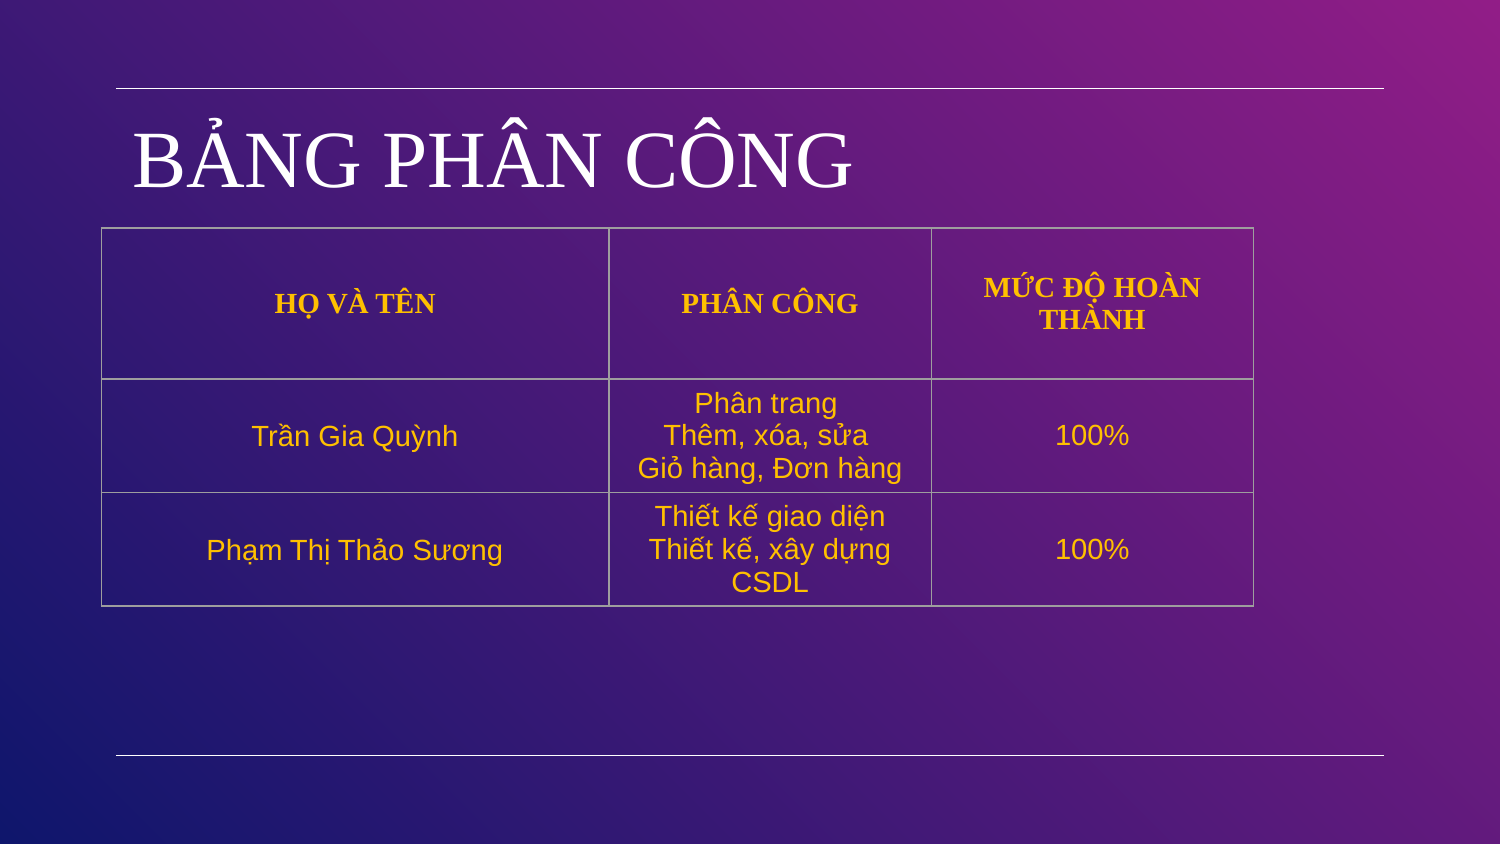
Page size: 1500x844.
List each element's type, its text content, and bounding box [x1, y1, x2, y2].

table_cell Thiết kế giao diện Thiết kế, xây dựng CSDL [610, 493, 931, 605]
table_cell 100% [932, 380, 1253, 492]
table_cell Phân trang Thêm, xóa, sửa Giỏ hàng, Đơn hàng [610, 380, 931, 492]
title BẢNG PHÂN CÔNG [117, 90, 1383, 191]
table_cell 100% [932, 493, 1253, 605]
table_cell Trần Gia Quỳnh [102, 380, 608, 492]
table_header HỌ VÀ TÊN [102, 229, 608, 378]
table_cell Phạm Thị Thảo Sương [102, 493, 608, 605]
table_header MỨC ĐỘ HOÀN THÀNH [932, 229, 1253, 378]
table_header PHÂN CÔNG [610, 229, 931, 378]
